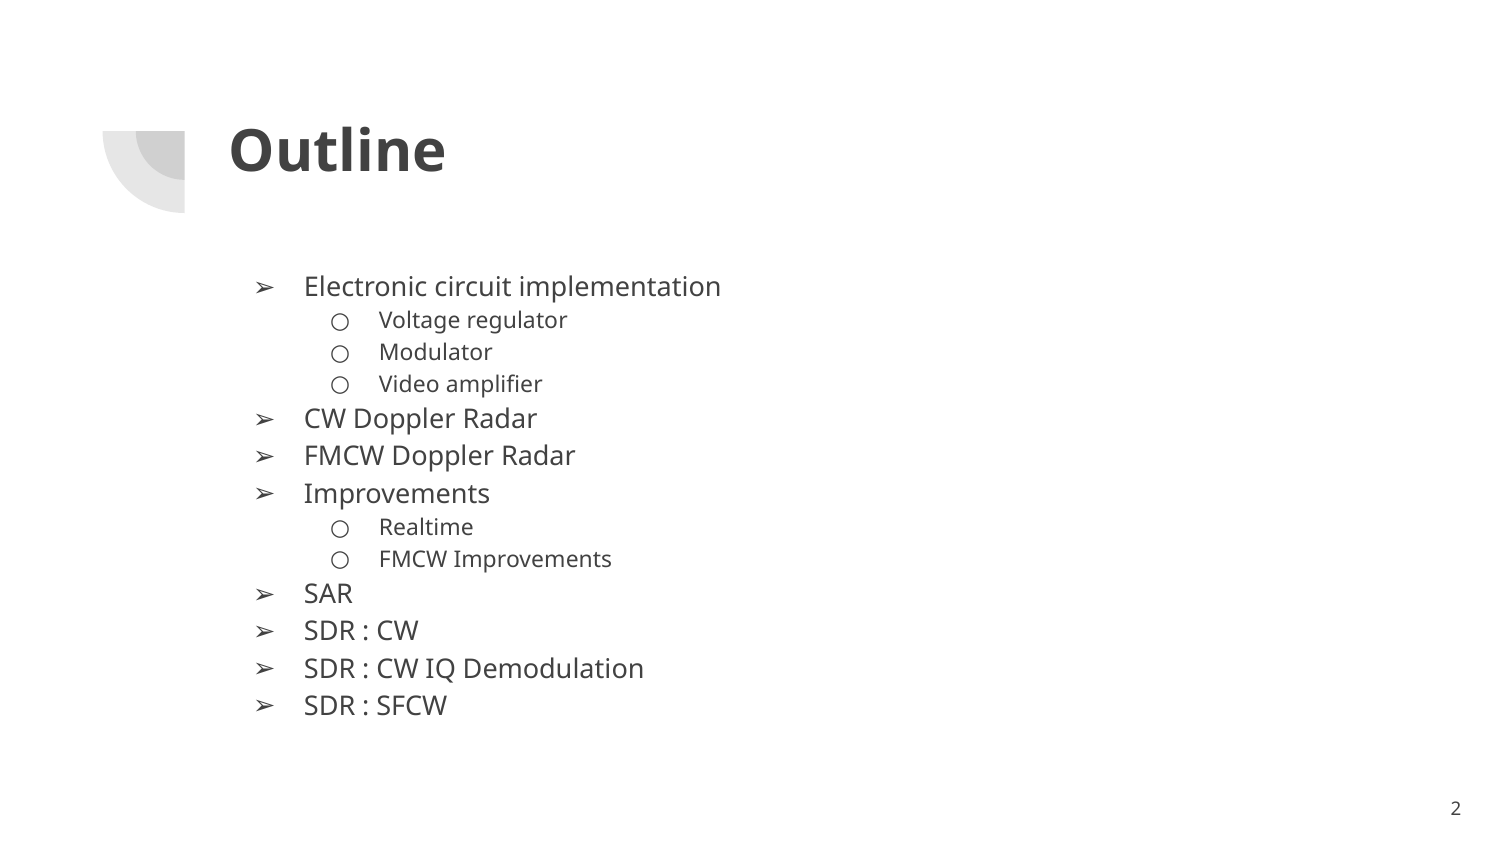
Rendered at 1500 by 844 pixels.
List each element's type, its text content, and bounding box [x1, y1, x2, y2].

list Electronic circuit implementation Voltage regulator Modulator Video amplifier CW Doppler Radar FMCW Doppler Radar Improvements Realtime FMCW Improvements SAR SDR : CW SDR : CW IQ Demodulation SDR : SFCW [213, 249, 1368, 737]
title Outline [213, 98, 1368, 249]
slide_number ‹#› [1386, 777, 1477, 842]
